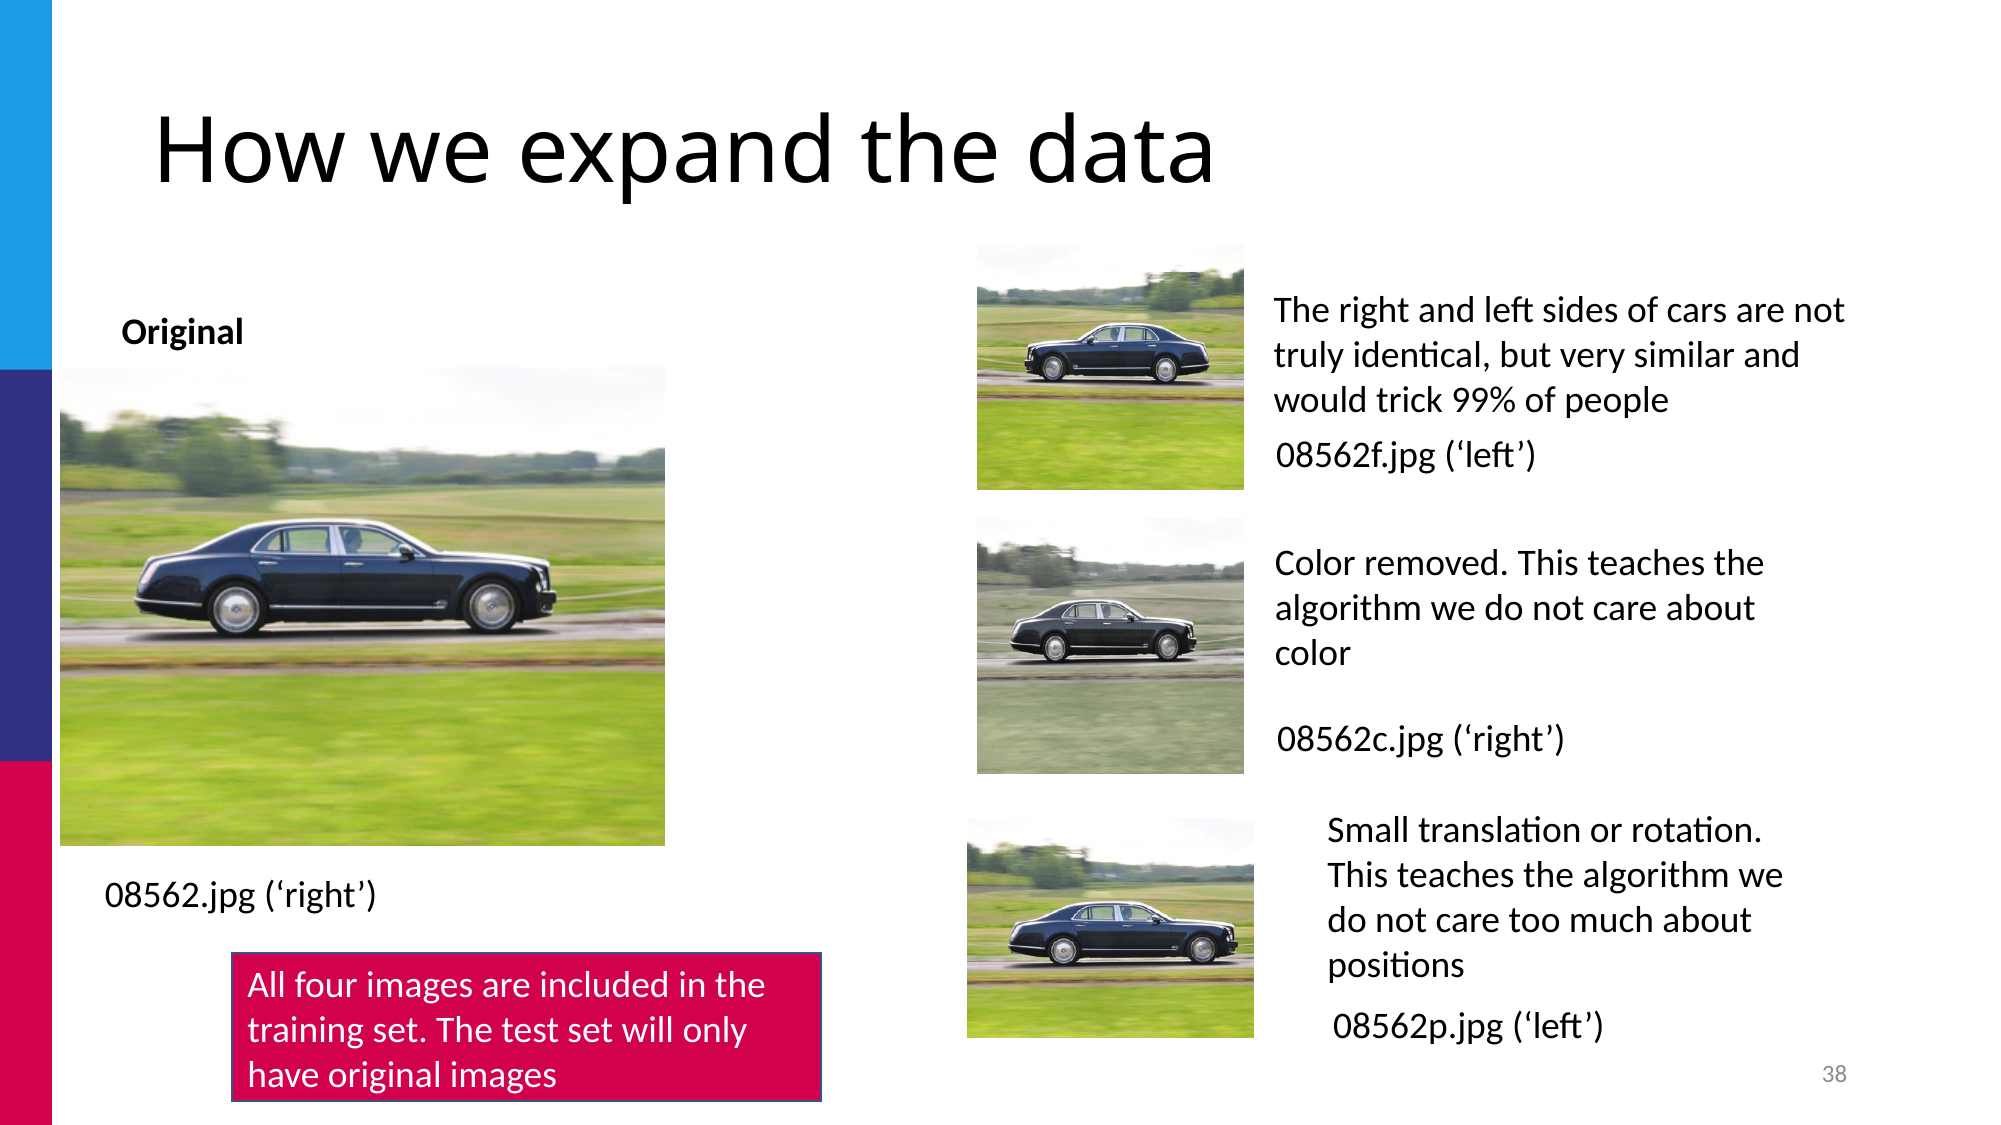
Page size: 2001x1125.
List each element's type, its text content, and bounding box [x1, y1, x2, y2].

text_box Original [106, 299, 260, 360]
text_box Small translation or rotation. This teaches the algorithm we do not care too much about positions [1312, 797, 1825, 993]
text_box All four images are included in the training set. The test set will only have original images [231, 952, 822, 1102]
picture [967, 818, 1254, 1038]
slide_number 38 [1412, 1042, 1863, 1103]
text_box The right and left sides of cars are not truly identical, but very similar and would trick 99% of people [1258, 278, 1863, 428]
text_box 08562f.jpg (‘left’) [1261, 428, 1552, 483]
title How we expand the data [137, 59, 1863, 246]
text_box 08562.jpg (‘right’) [90, 862, 393, 923]
text_box 08562p.jpg (‘left’) [1318, 993, 1620, 1053]
picture [60, 367, 665, 846]
picture [977, 245, 1244, 490]
text_box 08562c.jpg (‘right’) [1262, 706, 1581, 767]
picture [977, 518, 1244, 774]
text_box Color removed. This teaches the algorithm we do not care about color [1260, 530, 1800, 681]
